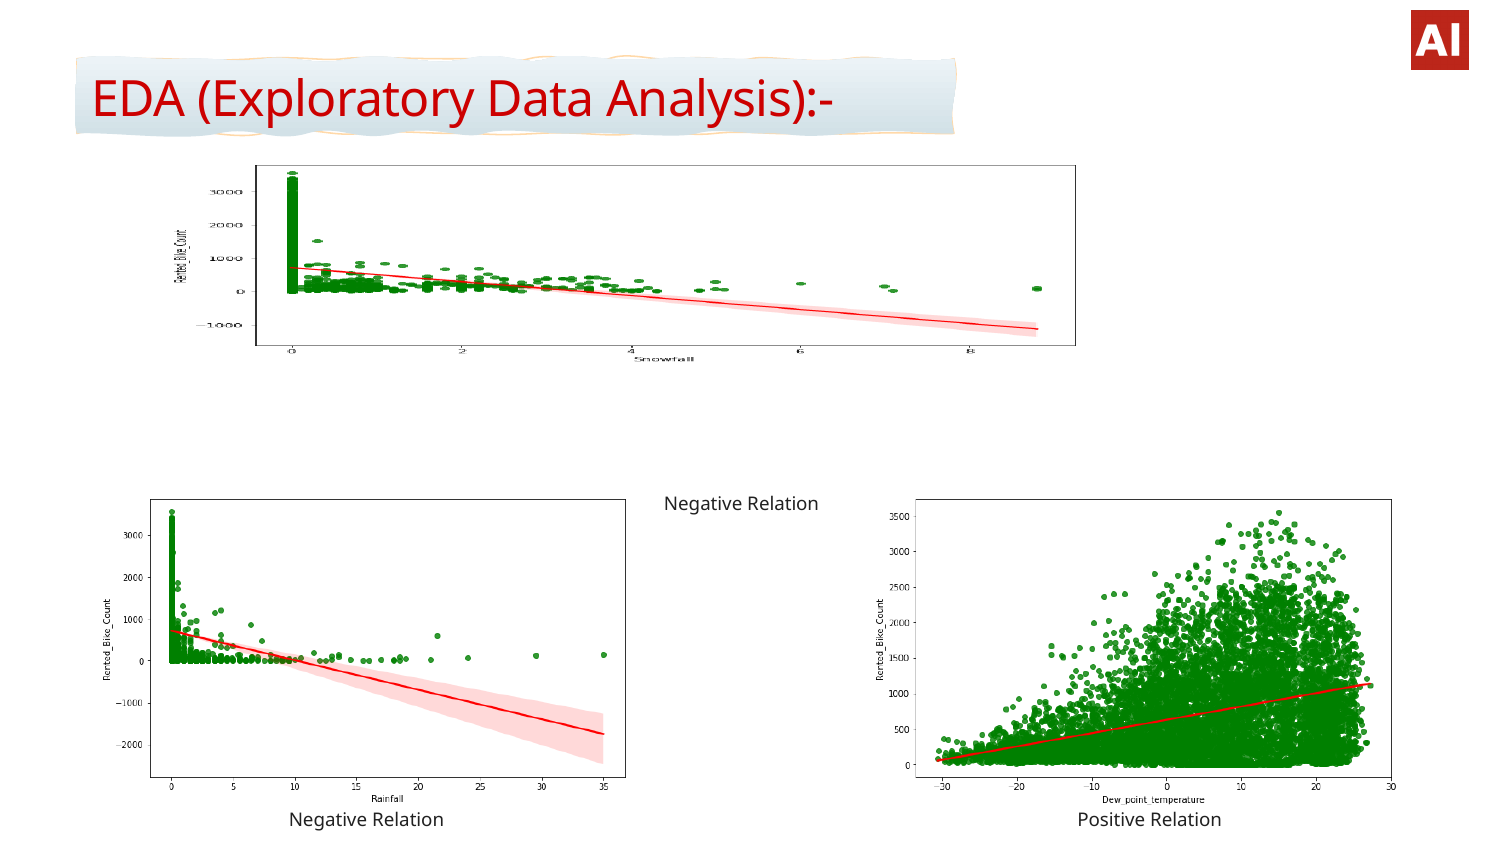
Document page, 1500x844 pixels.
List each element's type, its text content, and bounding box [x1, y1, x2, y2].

text_box EDA (Exploratory Data Analysis):- [74, 55, 957, 137]
picture [163, 161, 1084, 366]
picture [1411, 10, 1469, 70]
text_box Positive Relation [1056, 818, 1243, 838]
text_box Negative Relation [648, 483, 835, 522]
picture [96, 492, 630, 809]
text_box Negative Relation [273, 817, 460, 838]
picture [869, 492, 1402, 810]
